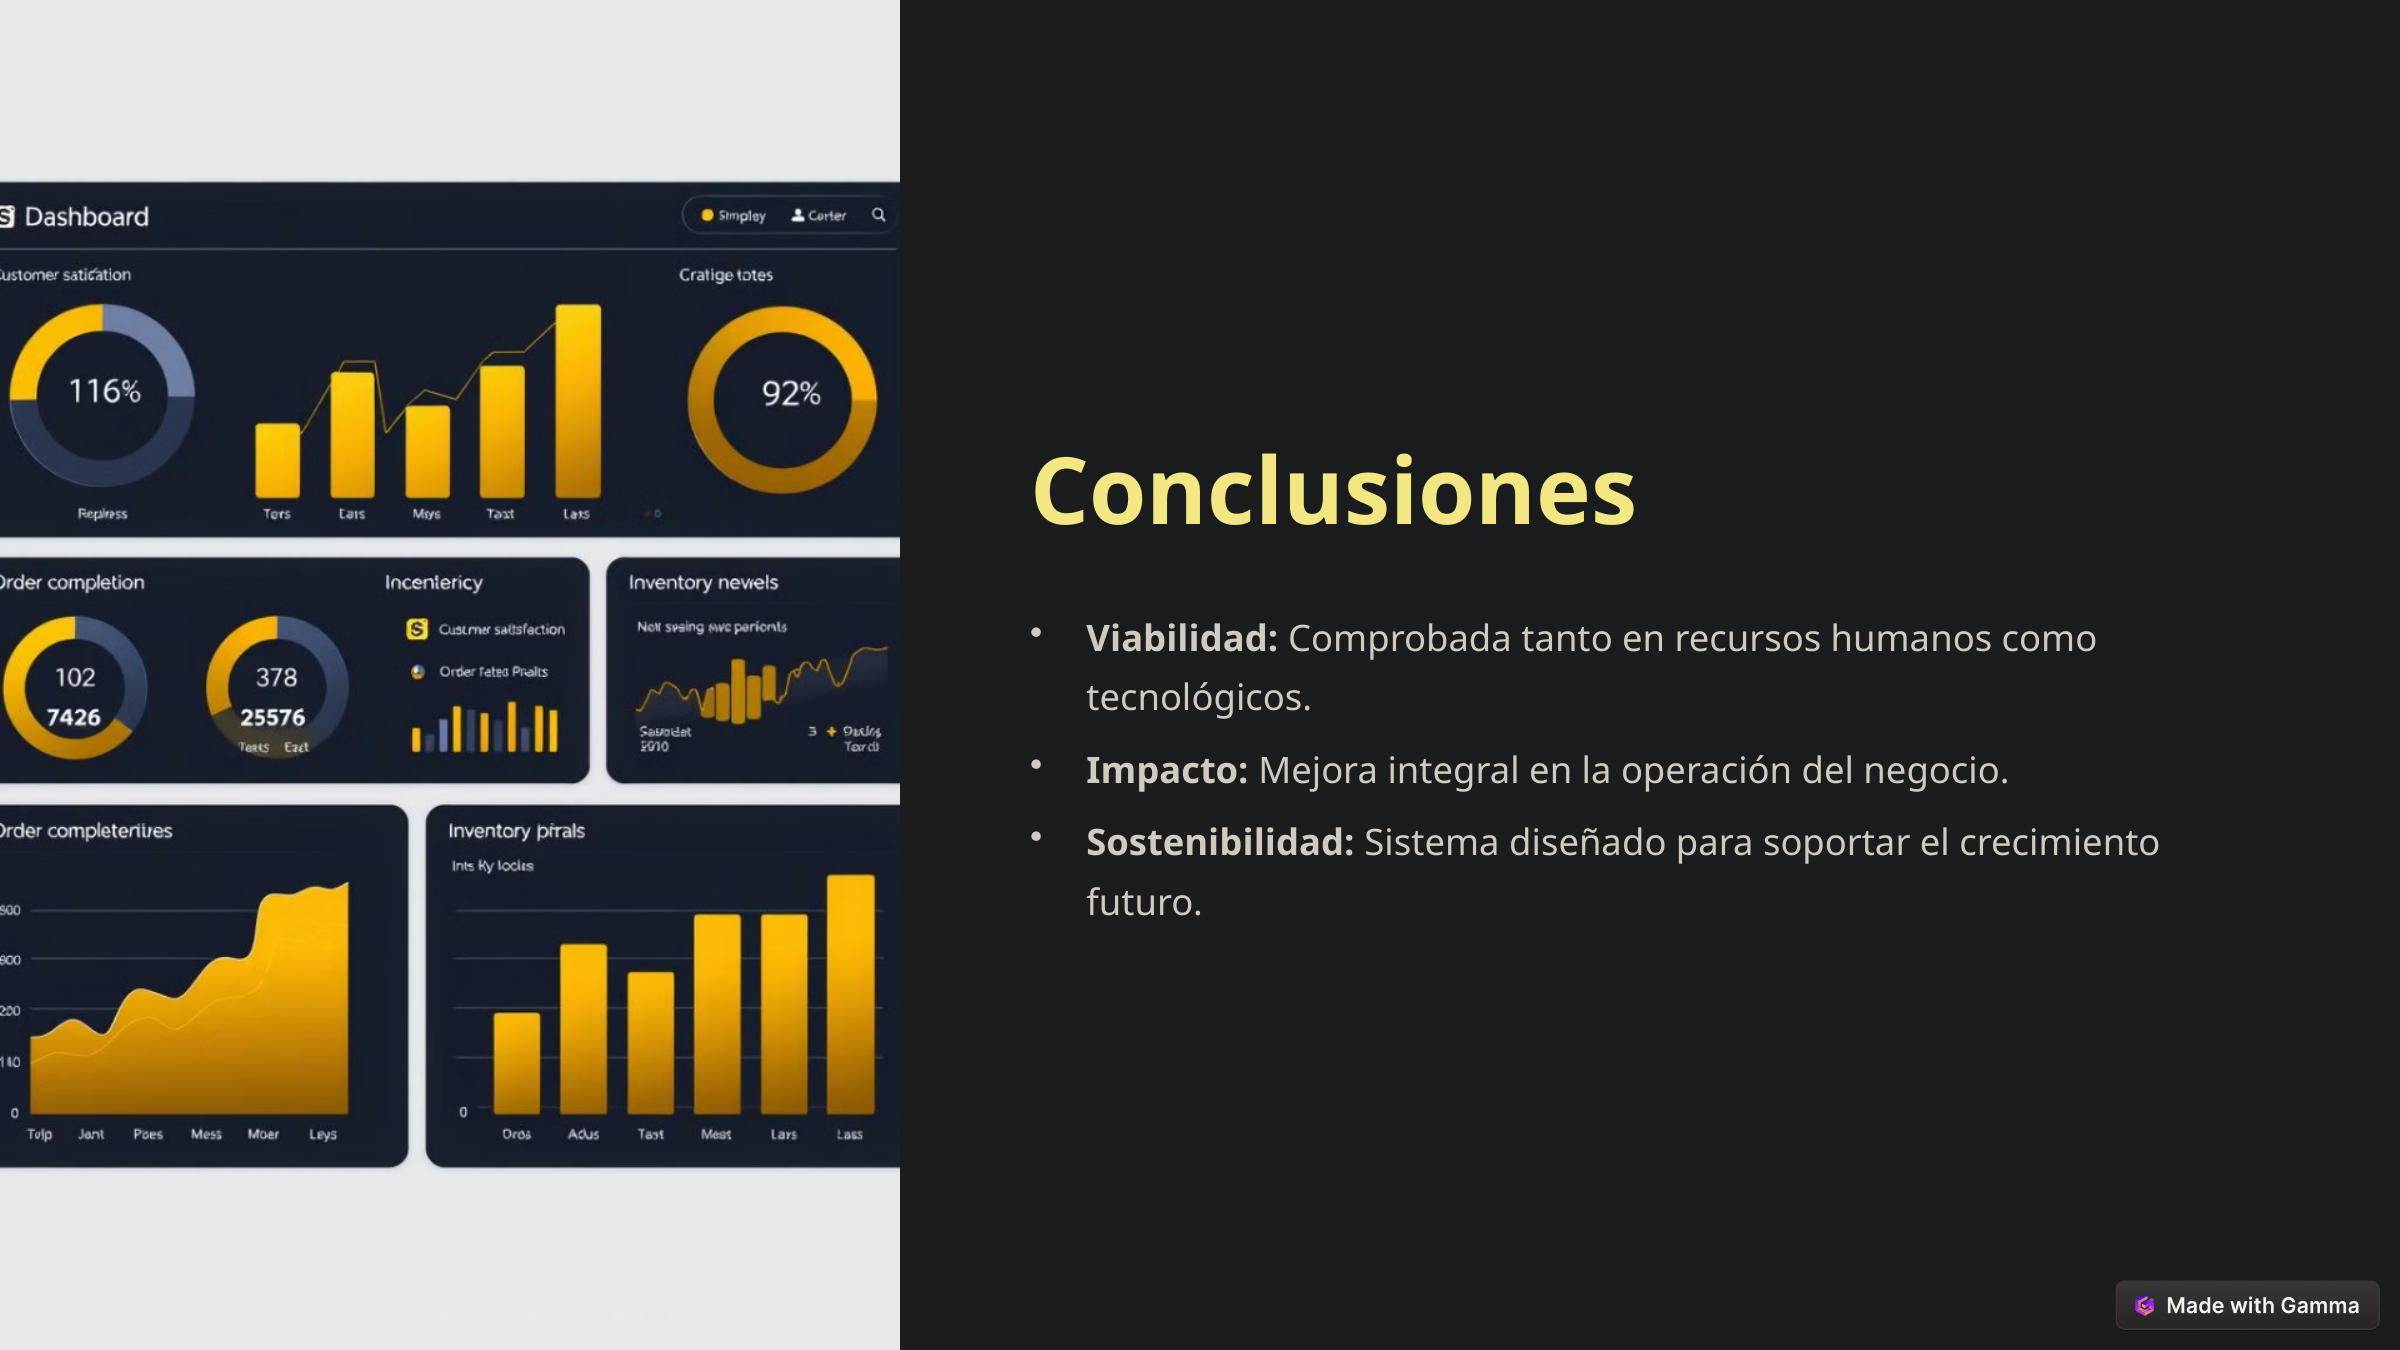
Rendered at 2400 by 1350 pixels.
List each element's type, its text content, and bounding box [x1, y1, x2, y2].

text_box Viabilidad: Comprobada tanto en recursos humanos como tecnológicos. [1030, 599, 2270, 719]
text_box Conclusiones [1030, 427, 1961, 544]
picture [2106, 1271, 2389, 1339]
text_box Impacto: Mejora integral en la operación del negocio. [1030, 731, 2270, 791]
text_box Sostenibilidad: Sistema diseñado para soportar el crecimiento futuro. [1030, 803, 2270, 923]
picture [0, 0, 900, 1350]
